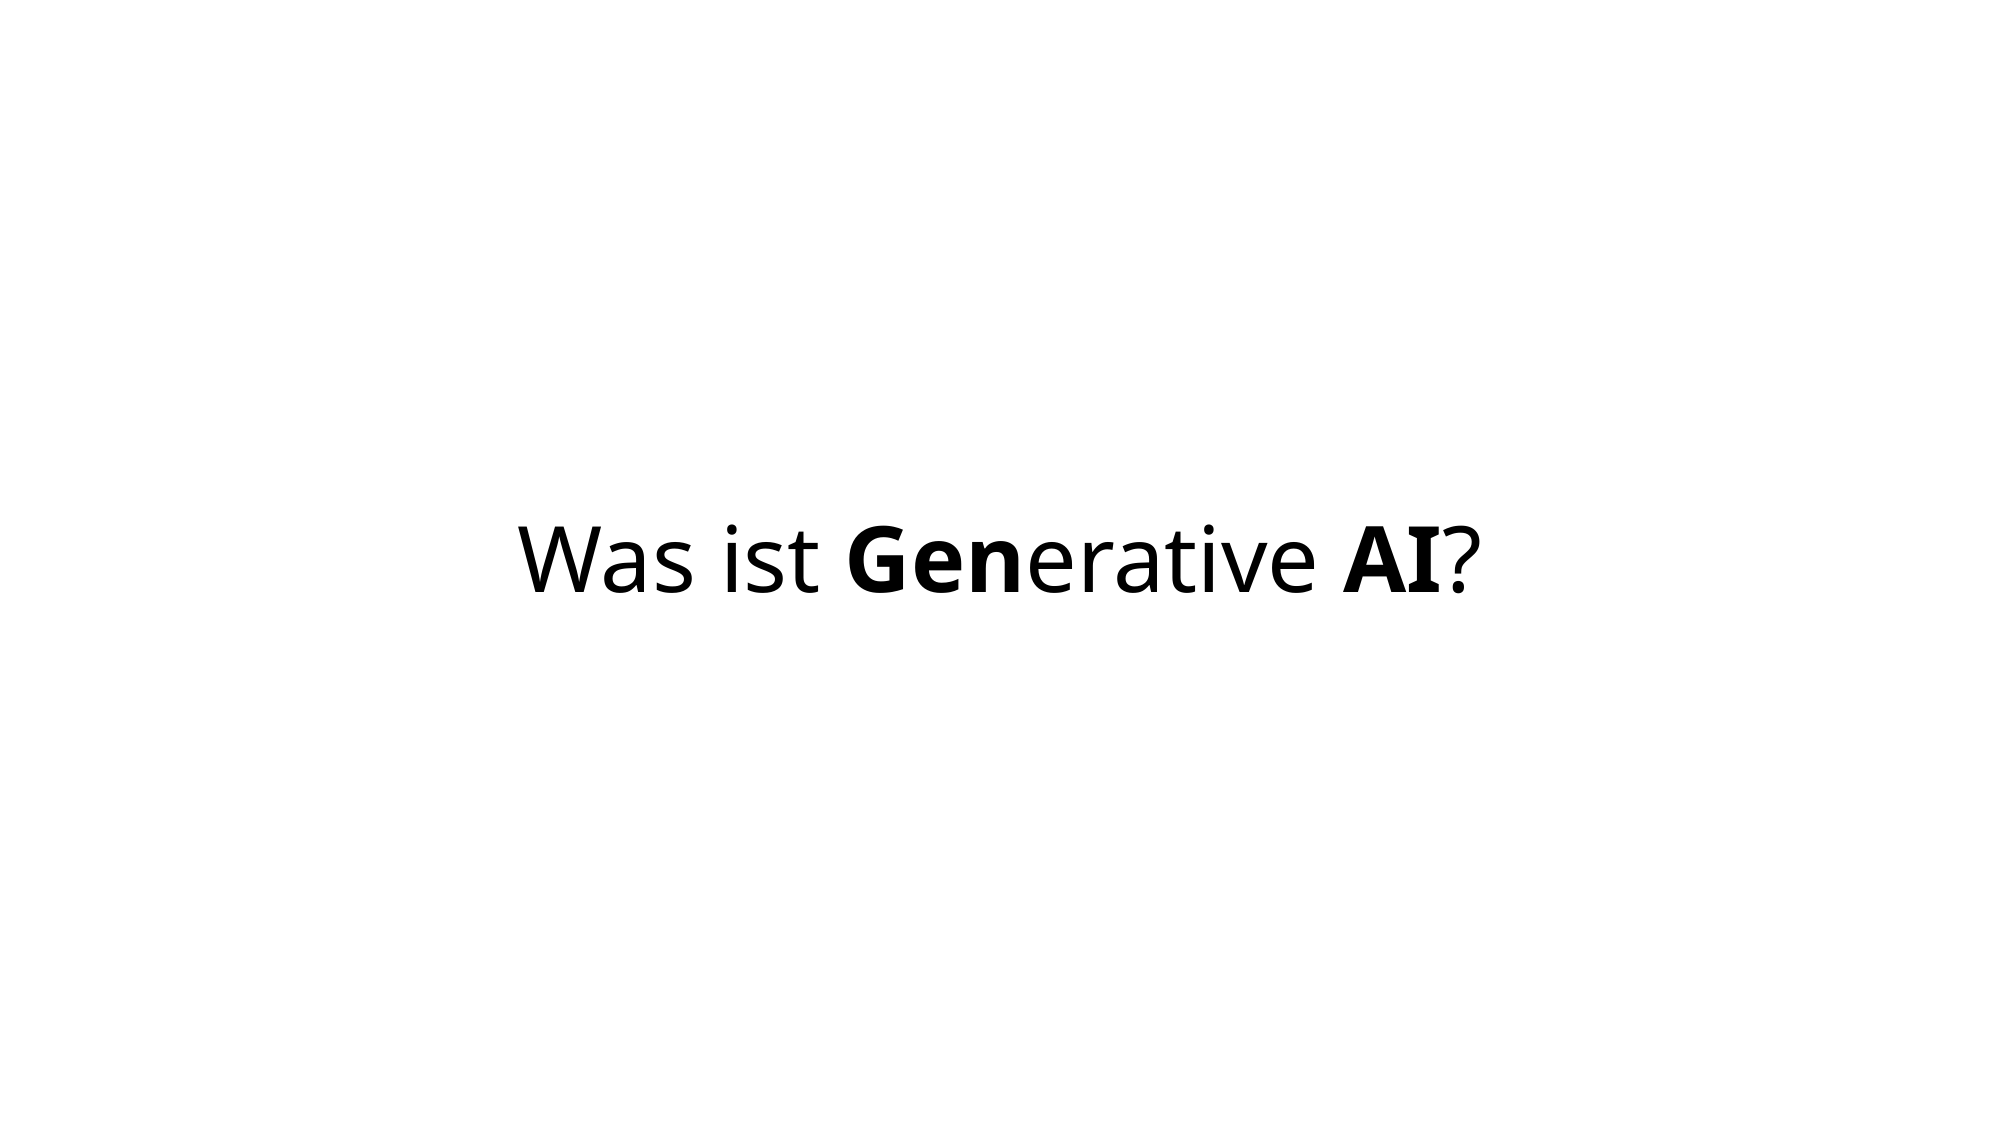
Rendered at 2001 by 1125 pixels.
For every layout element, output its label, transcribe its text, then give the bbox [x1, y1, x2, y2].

title Was ist Generative AI? [137, 453, 1863, 672]
